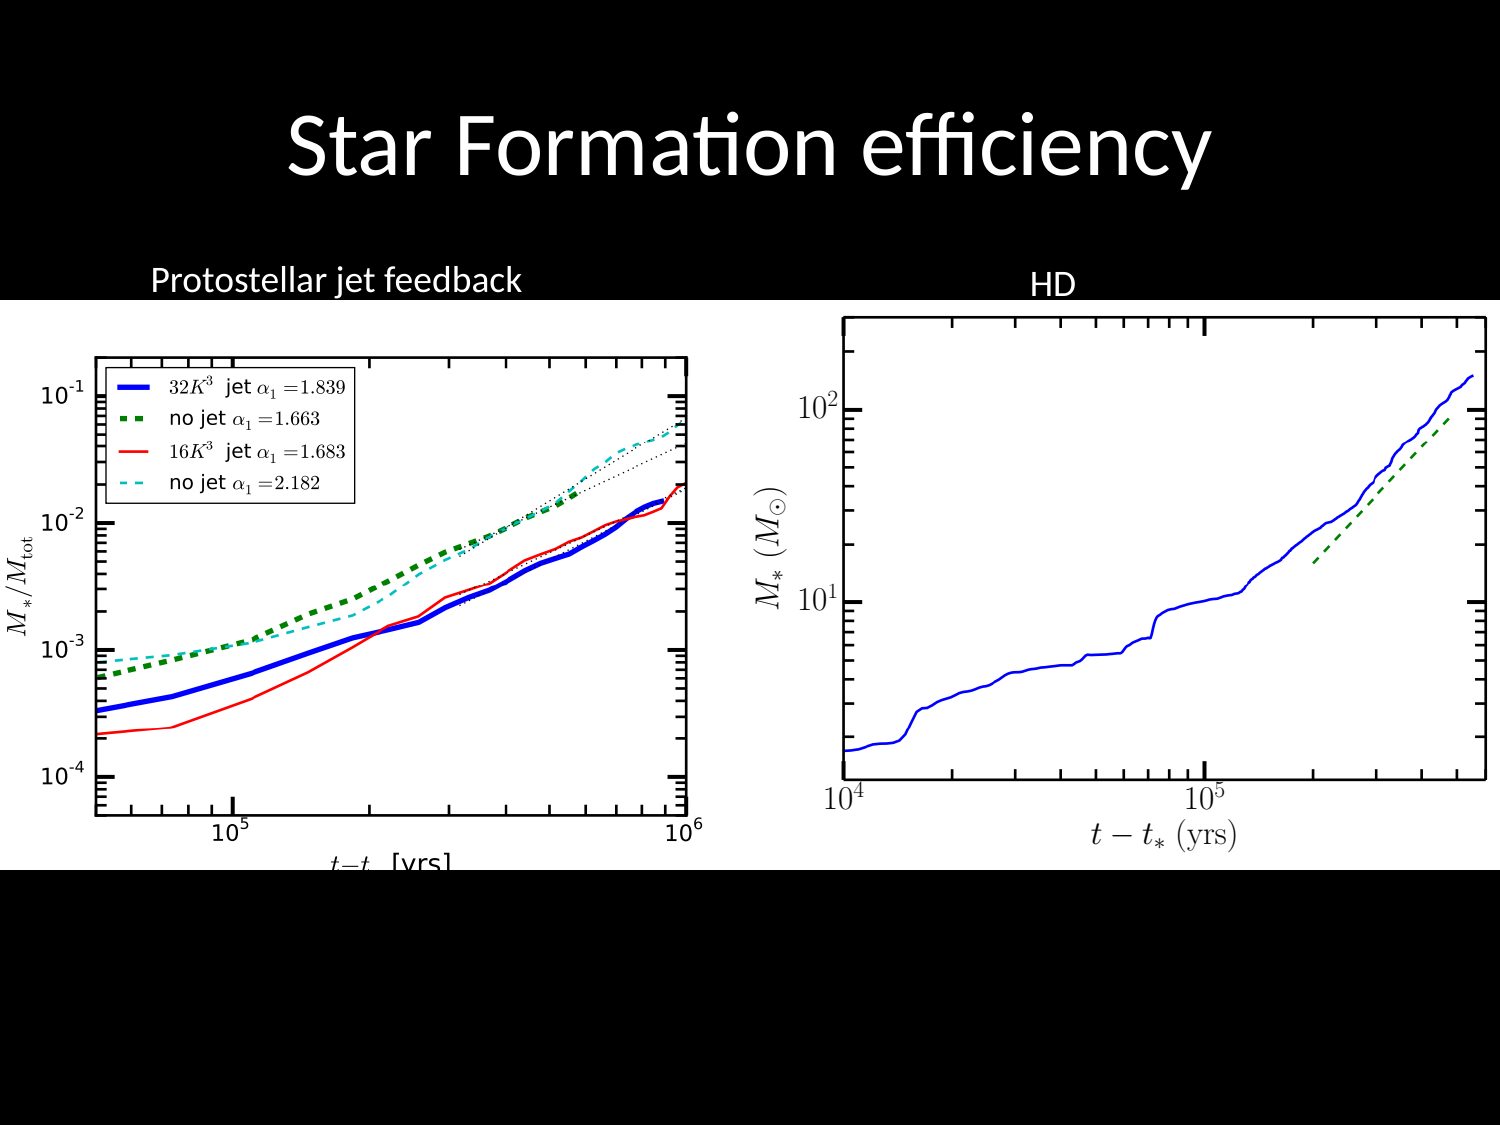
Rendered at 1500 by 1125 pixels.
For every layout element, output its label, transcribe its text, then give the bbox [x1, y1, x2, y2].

text_box Protostellar jet feedback [135, 247, 538, 298]
picture [0, 299, 1500, 870]
text_box HD [1015, 251, 1092, 298]
title Star Formation efficiency [75, 45, 1425, 233]
